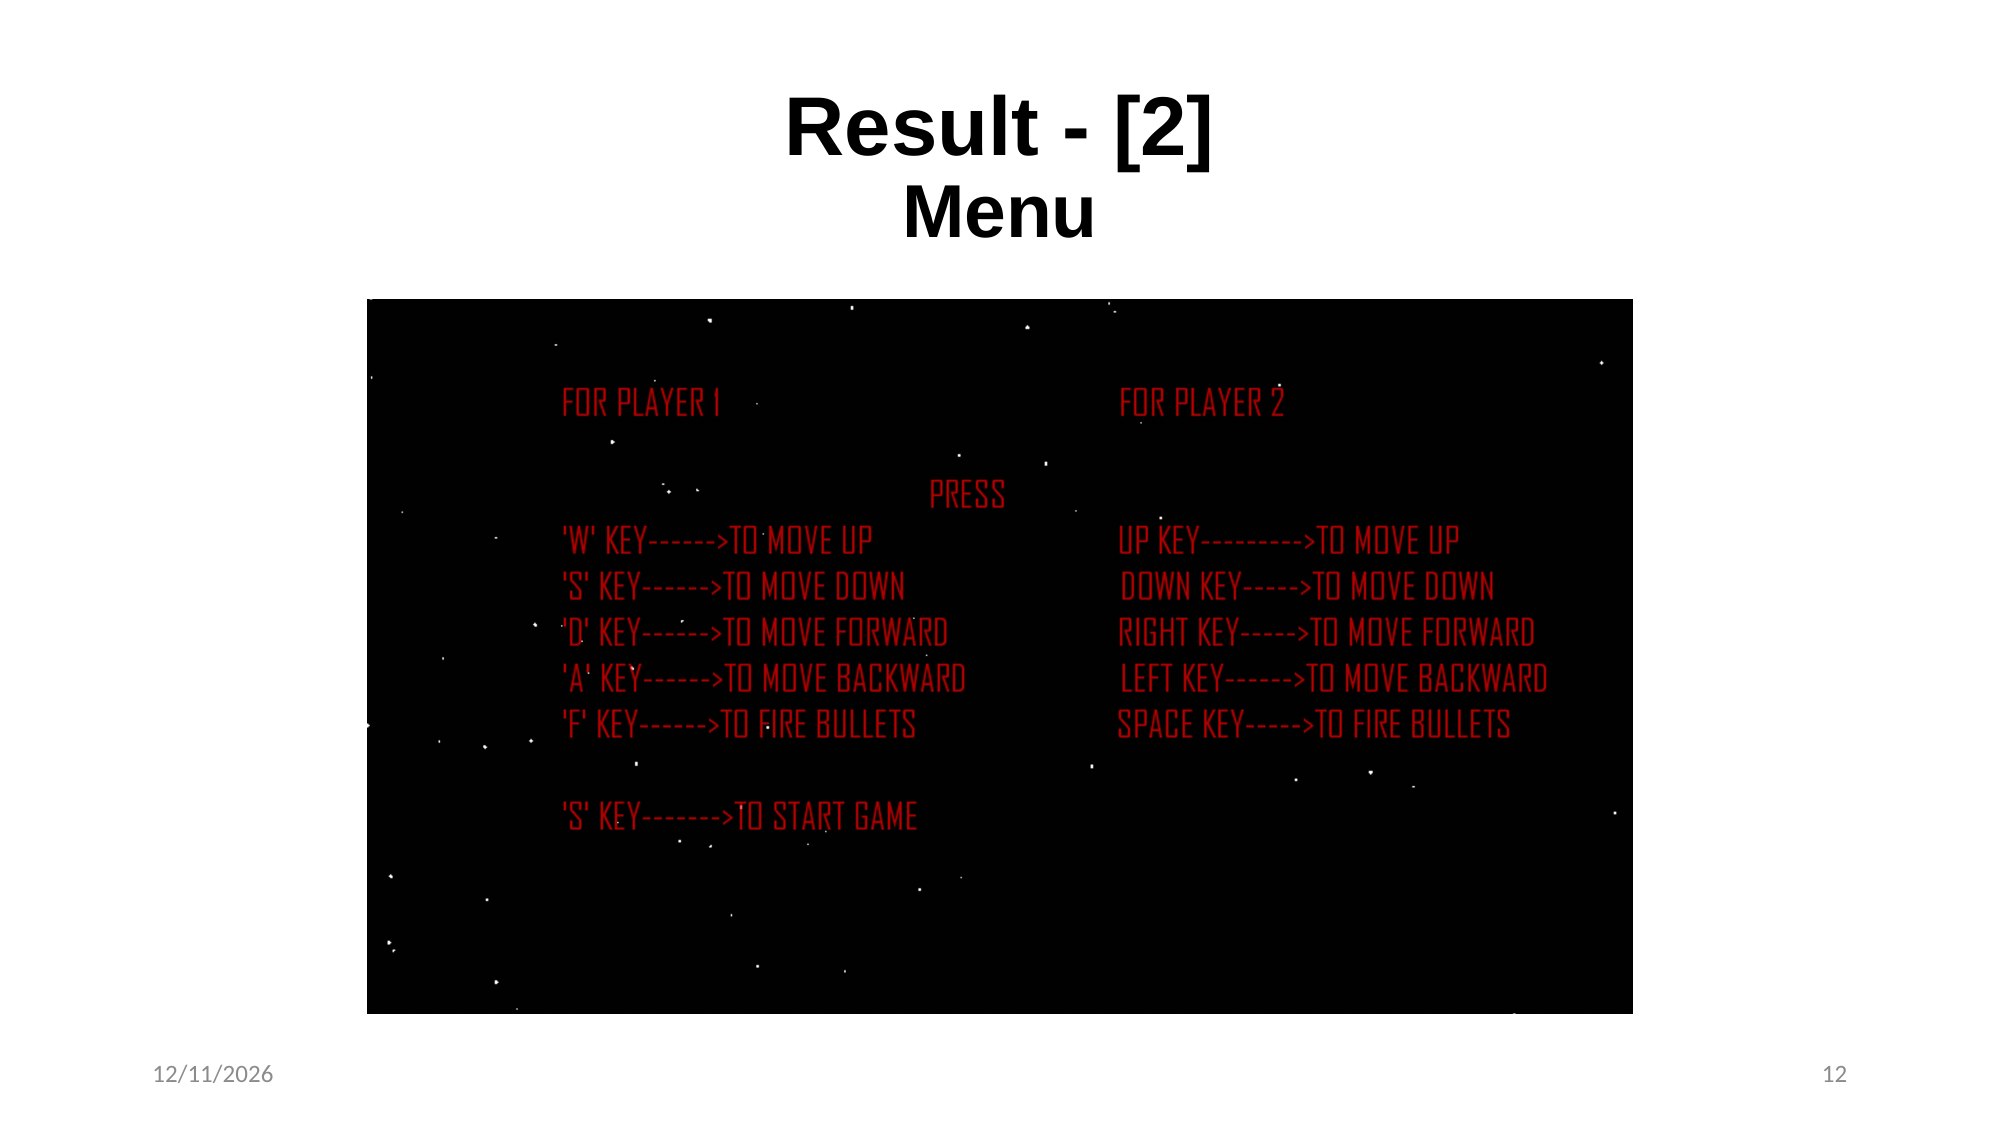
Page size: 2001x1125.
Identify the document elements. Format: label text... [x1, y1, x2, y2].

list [367, 299, 1633, 1014]
title Result - [2] Menu [137, 59, 1863, 278]
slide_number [137, 1042, 588, 1103]
slide_number 12 [1412, 1042, 1863, 1103]
